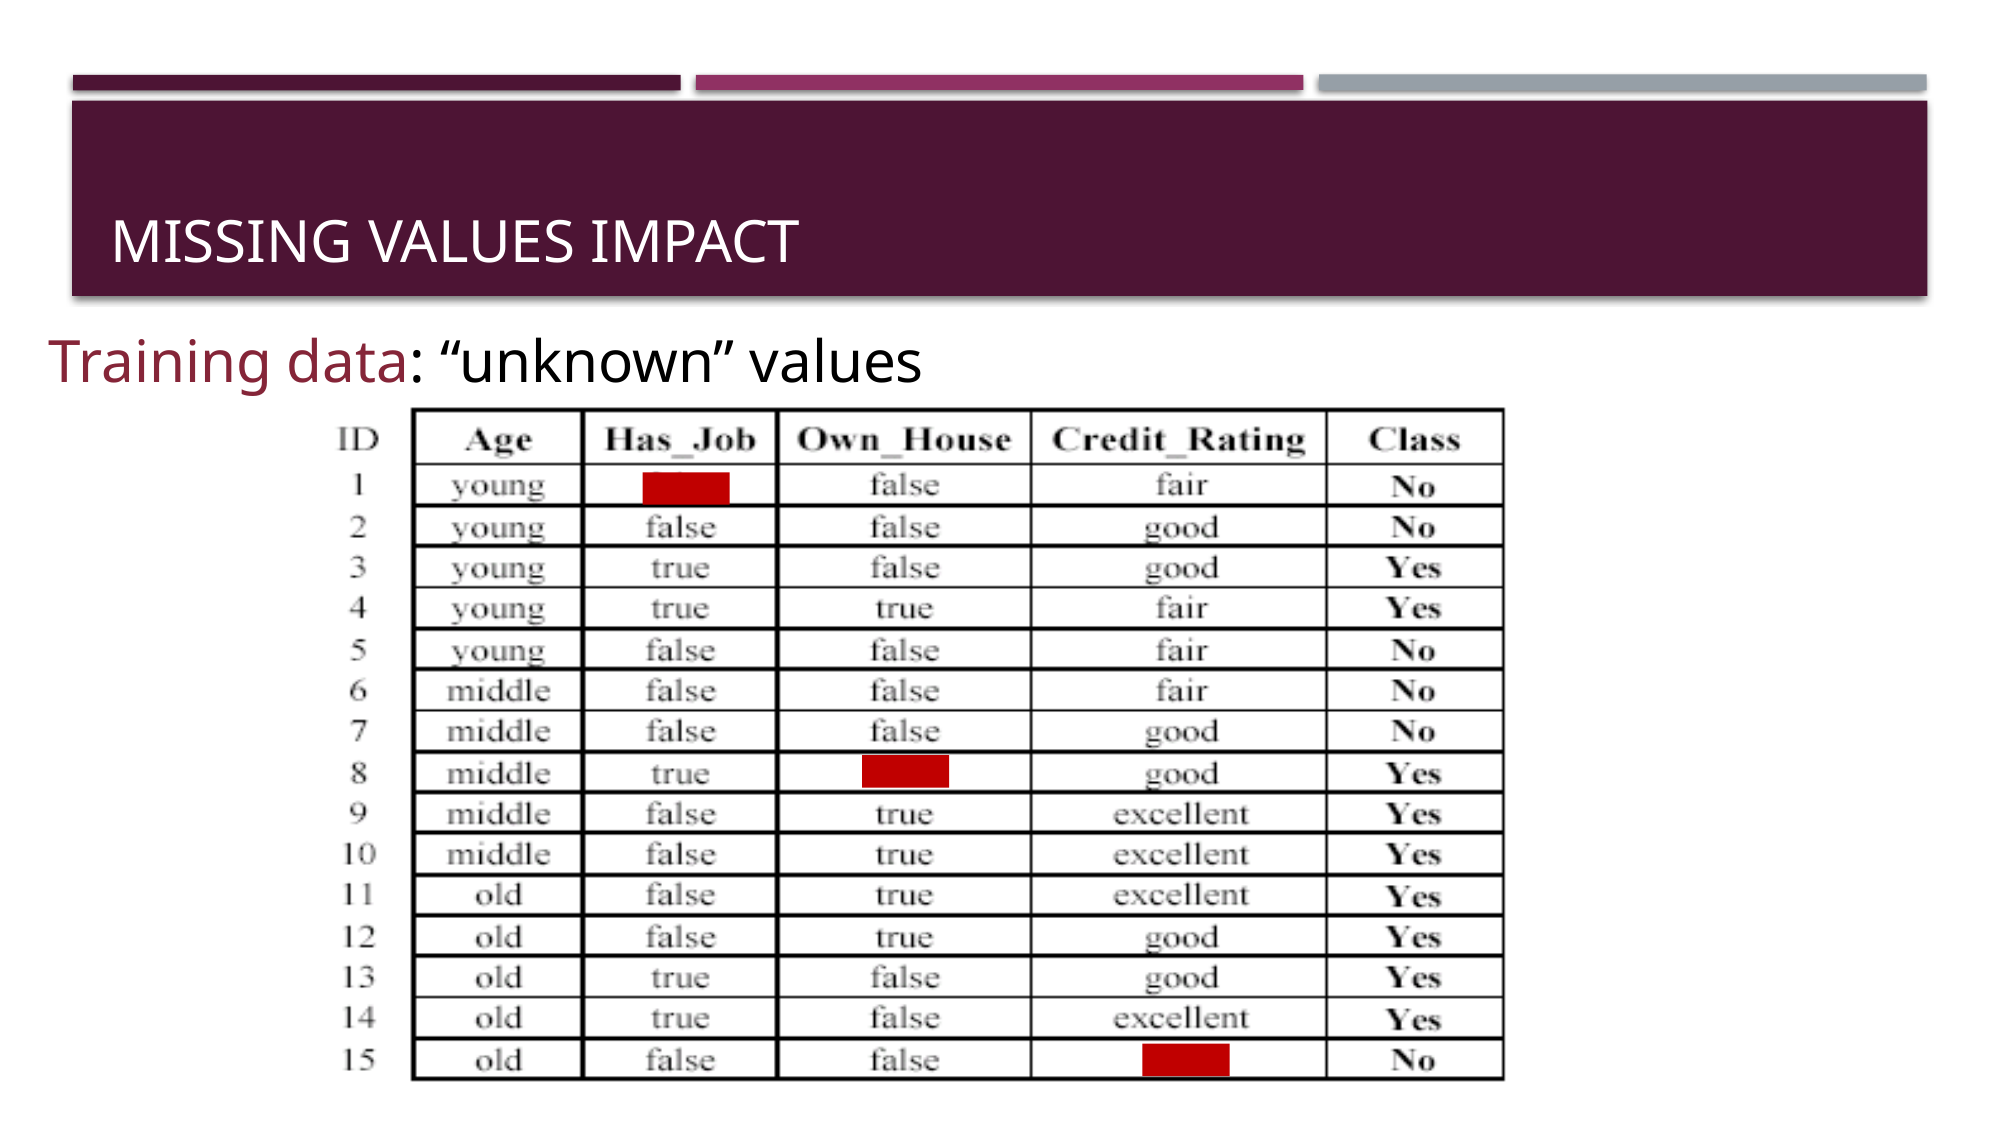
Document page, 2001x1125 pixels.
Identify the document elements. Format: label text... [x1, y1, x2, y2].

title Missing values Impact [95, 115, 1905, 282]
text_box Training data: “unknown” values [34, 316, 939, 402]
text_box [331, 402, 1513, 1091]
